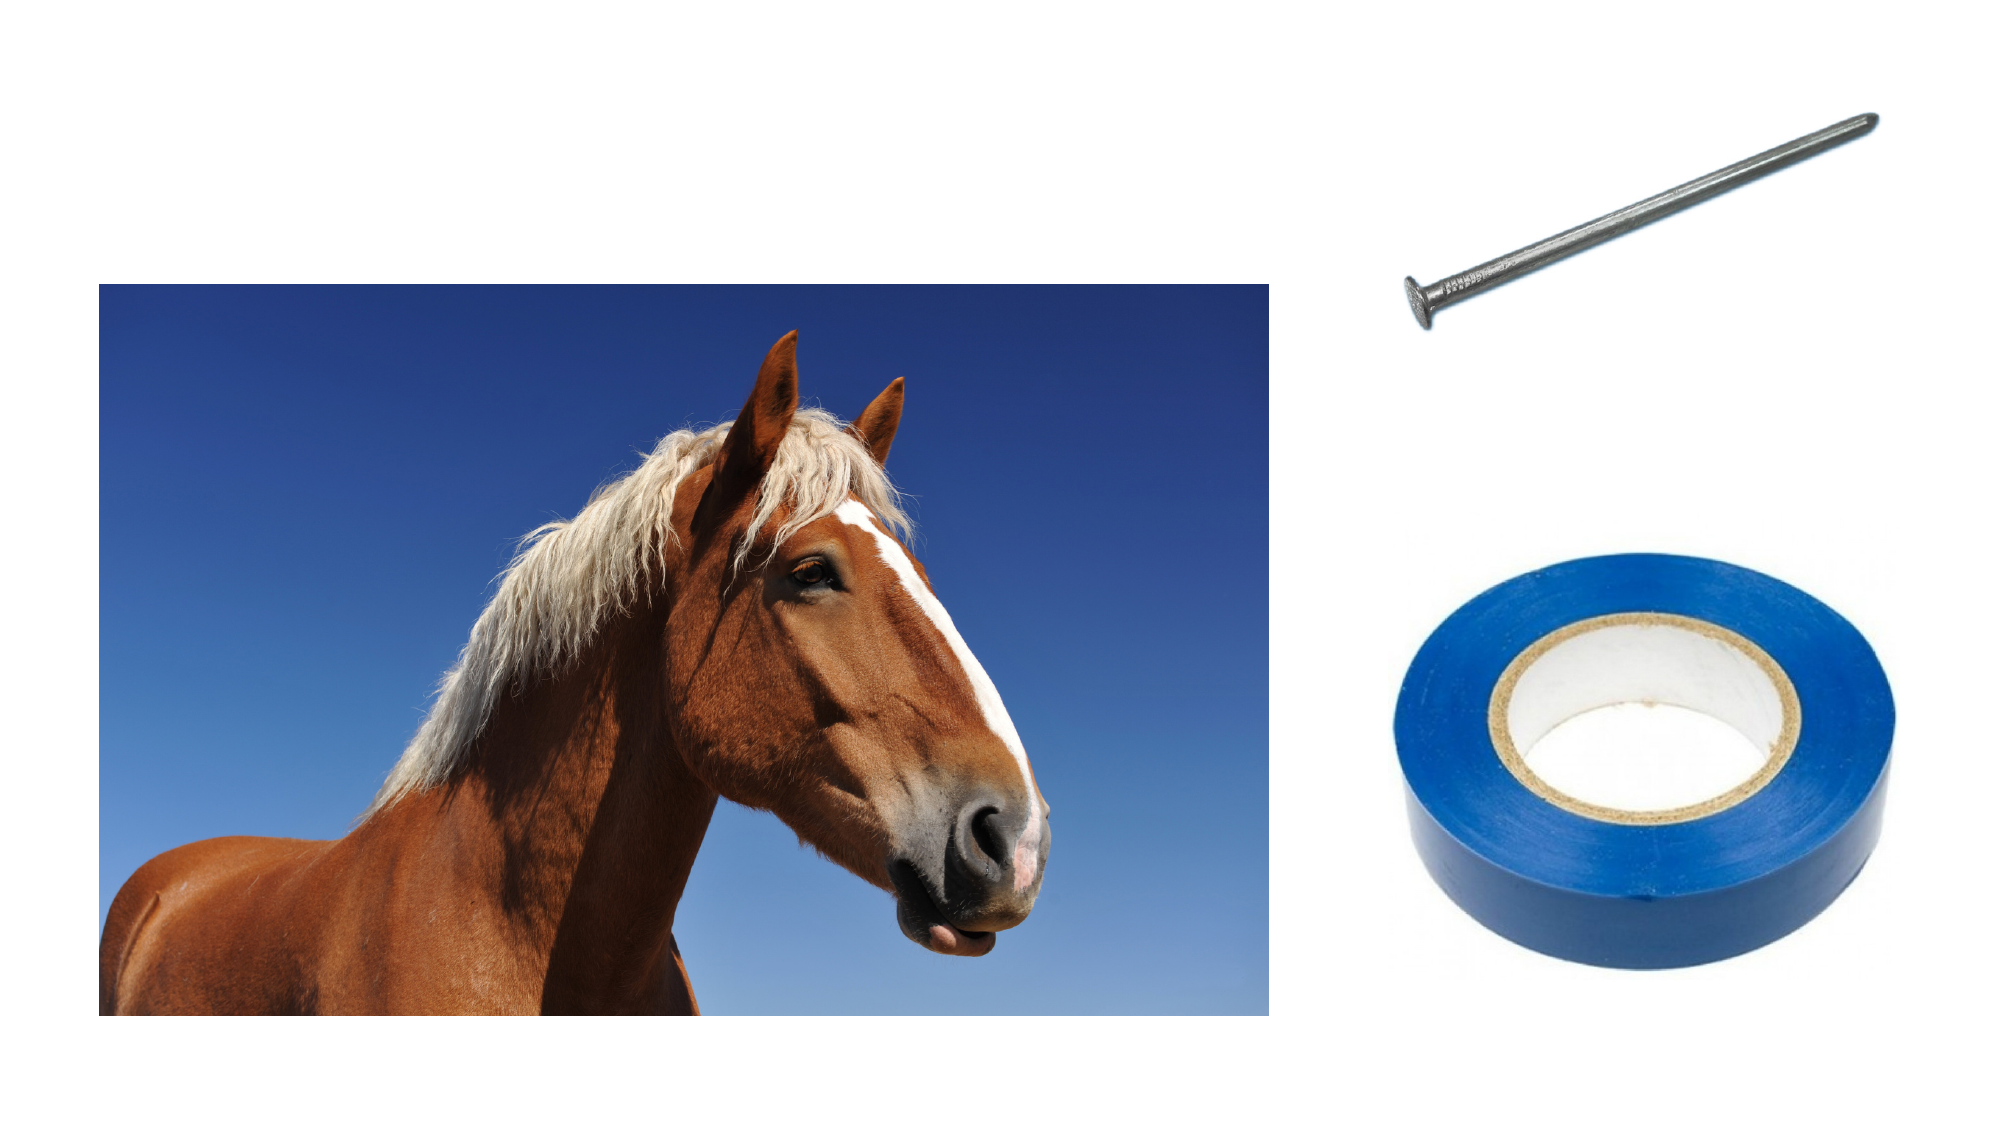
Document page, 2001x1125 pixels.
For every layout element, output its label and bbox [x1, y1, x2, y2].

picture [1388, 503, 1900, 1016]
picture [1388, 35, 1900, 420]
picture [99, 284, 1269, 1016]
